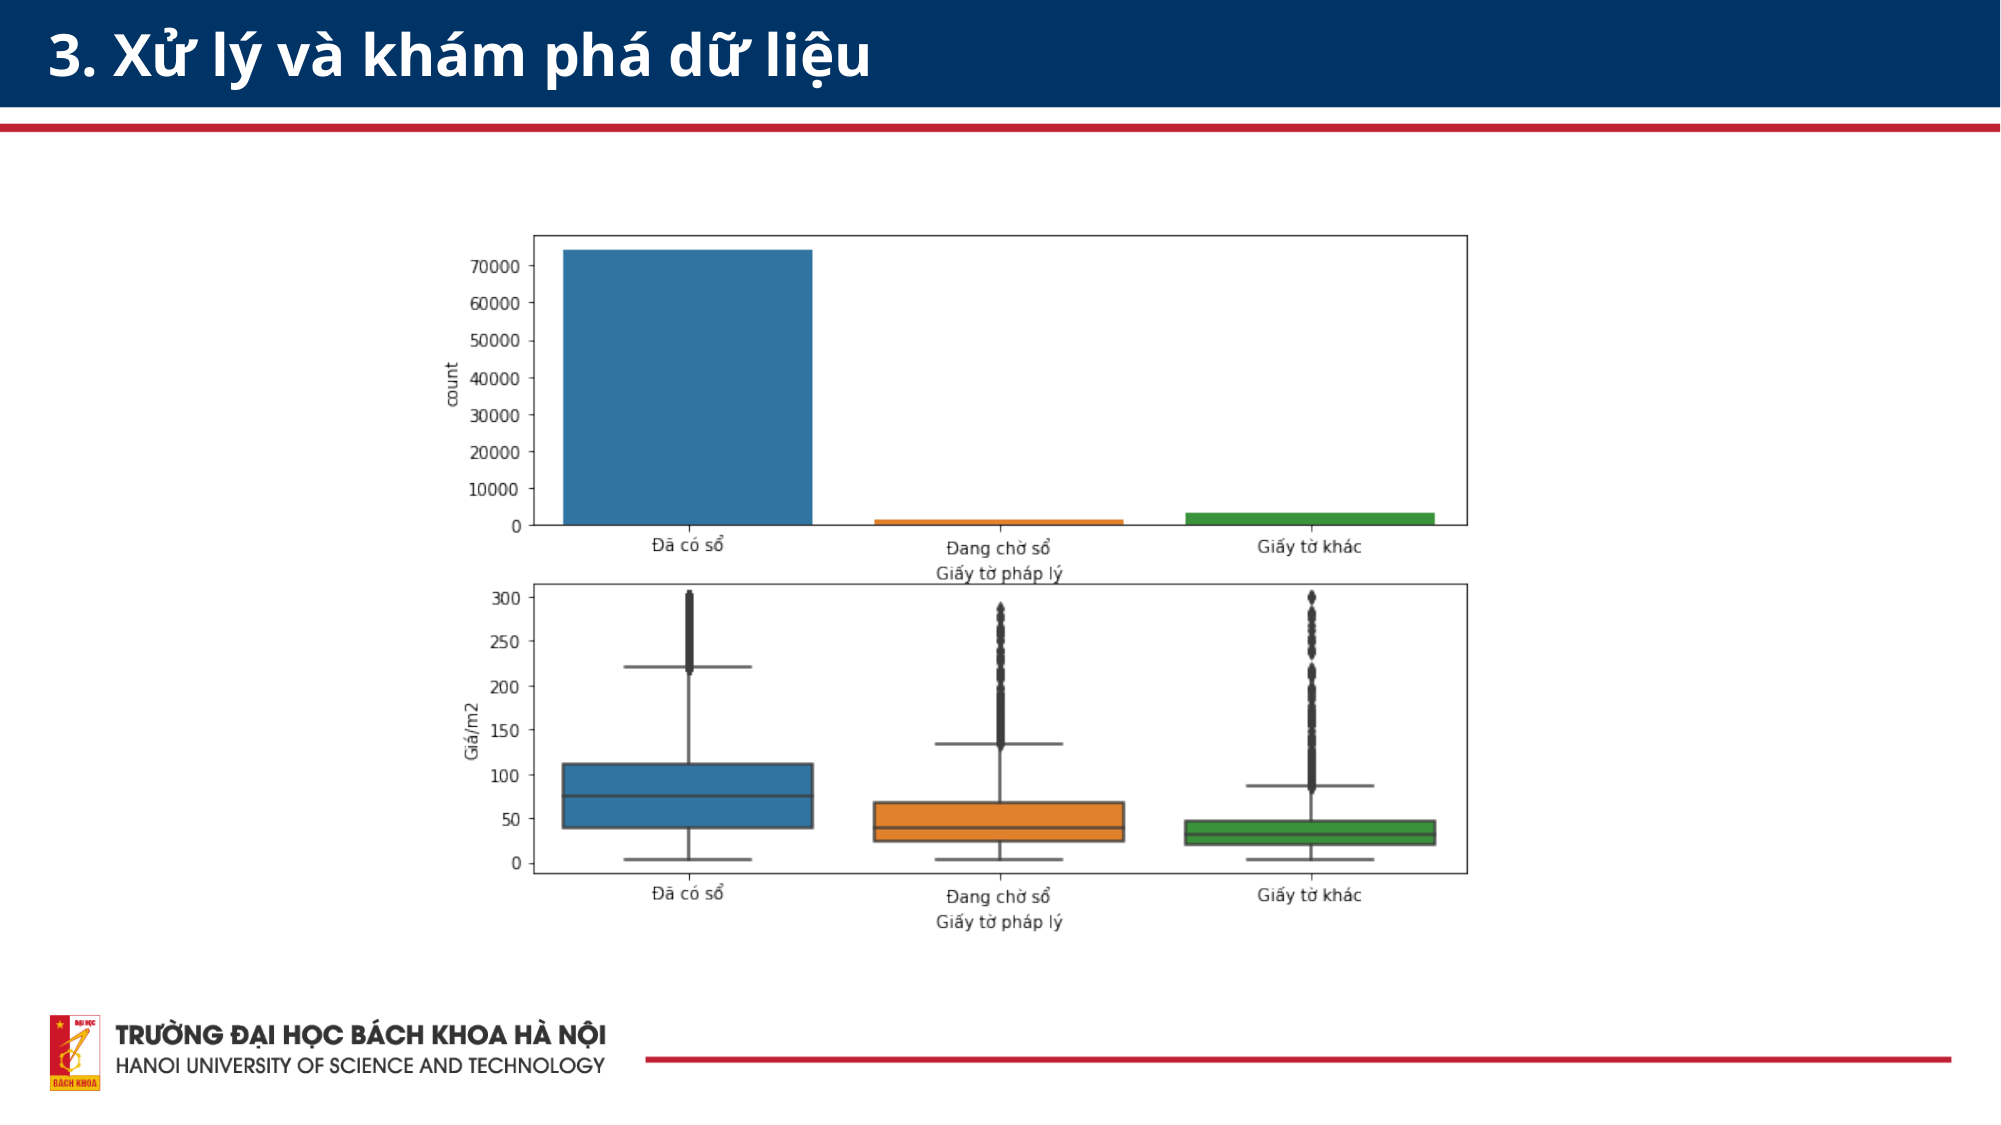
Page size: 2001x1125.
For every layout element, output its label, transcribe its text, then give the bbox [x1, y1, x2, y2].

text_box [0, 123, 1524, 942]
picture [0, 0, 2001, 1125]
text_box 3. Xử lý và khám phá dữ liệu [33, 11, 1477, 96]
